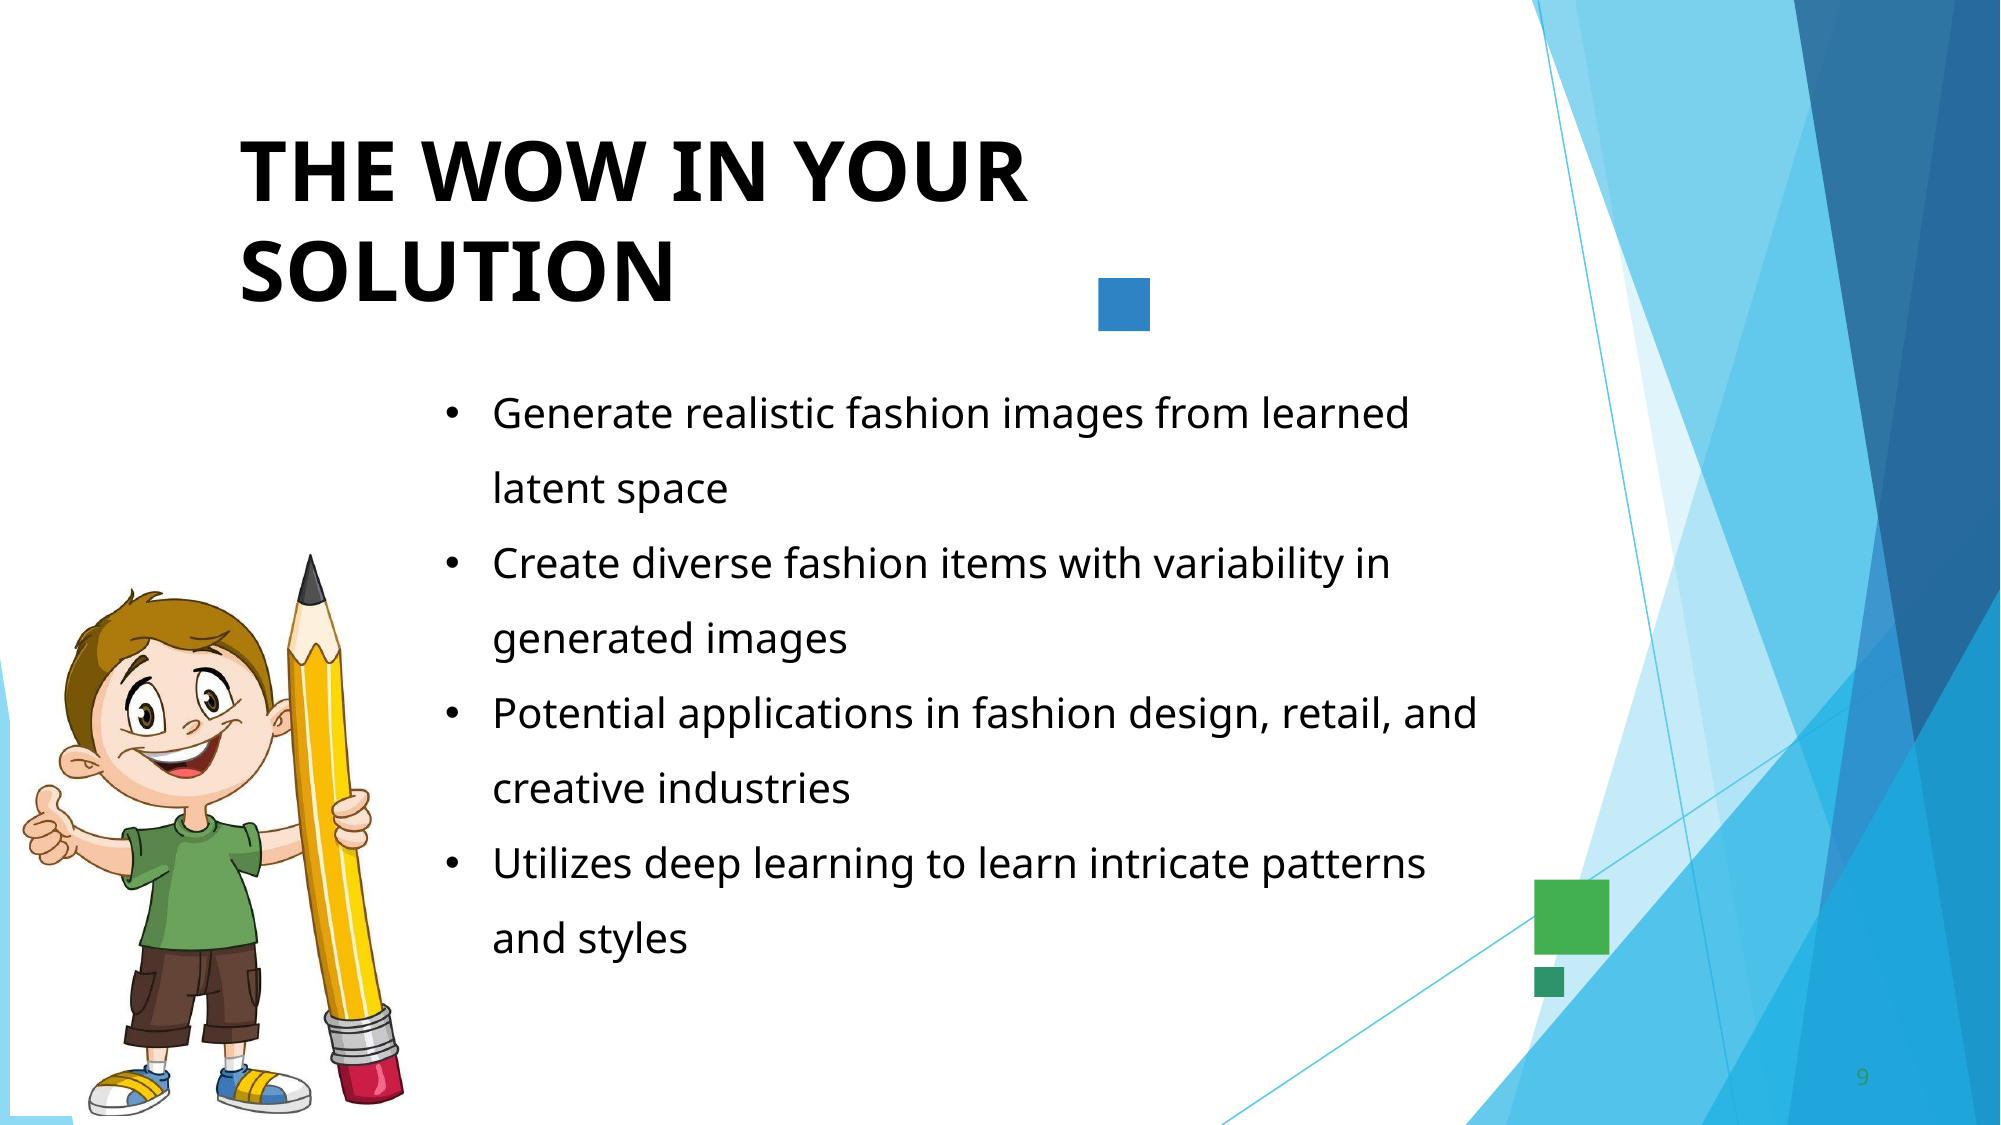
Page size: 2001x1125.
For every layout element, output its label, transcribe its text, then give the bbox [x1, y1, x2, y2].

text_box Generate realistic fashion images from learned latent space Create diverse fashion items with variability in generated images Potential applications in fashion design, retail, and creative industries Utilizes deep learning to learn intricate patterns and styles [430, 354, 1520, 970]
title THE WOW IN YOUR SOLUTION [237, 115, 1475, 319]
text_box [1534, 967, 1565, 997]
text_box 9 [1849, 1061, 1888, 1095]
picture [10, 554, 416, 1116]
text_box [1098, 319, 1150, 332]
text_box [1534, 879, 1610, 955]
